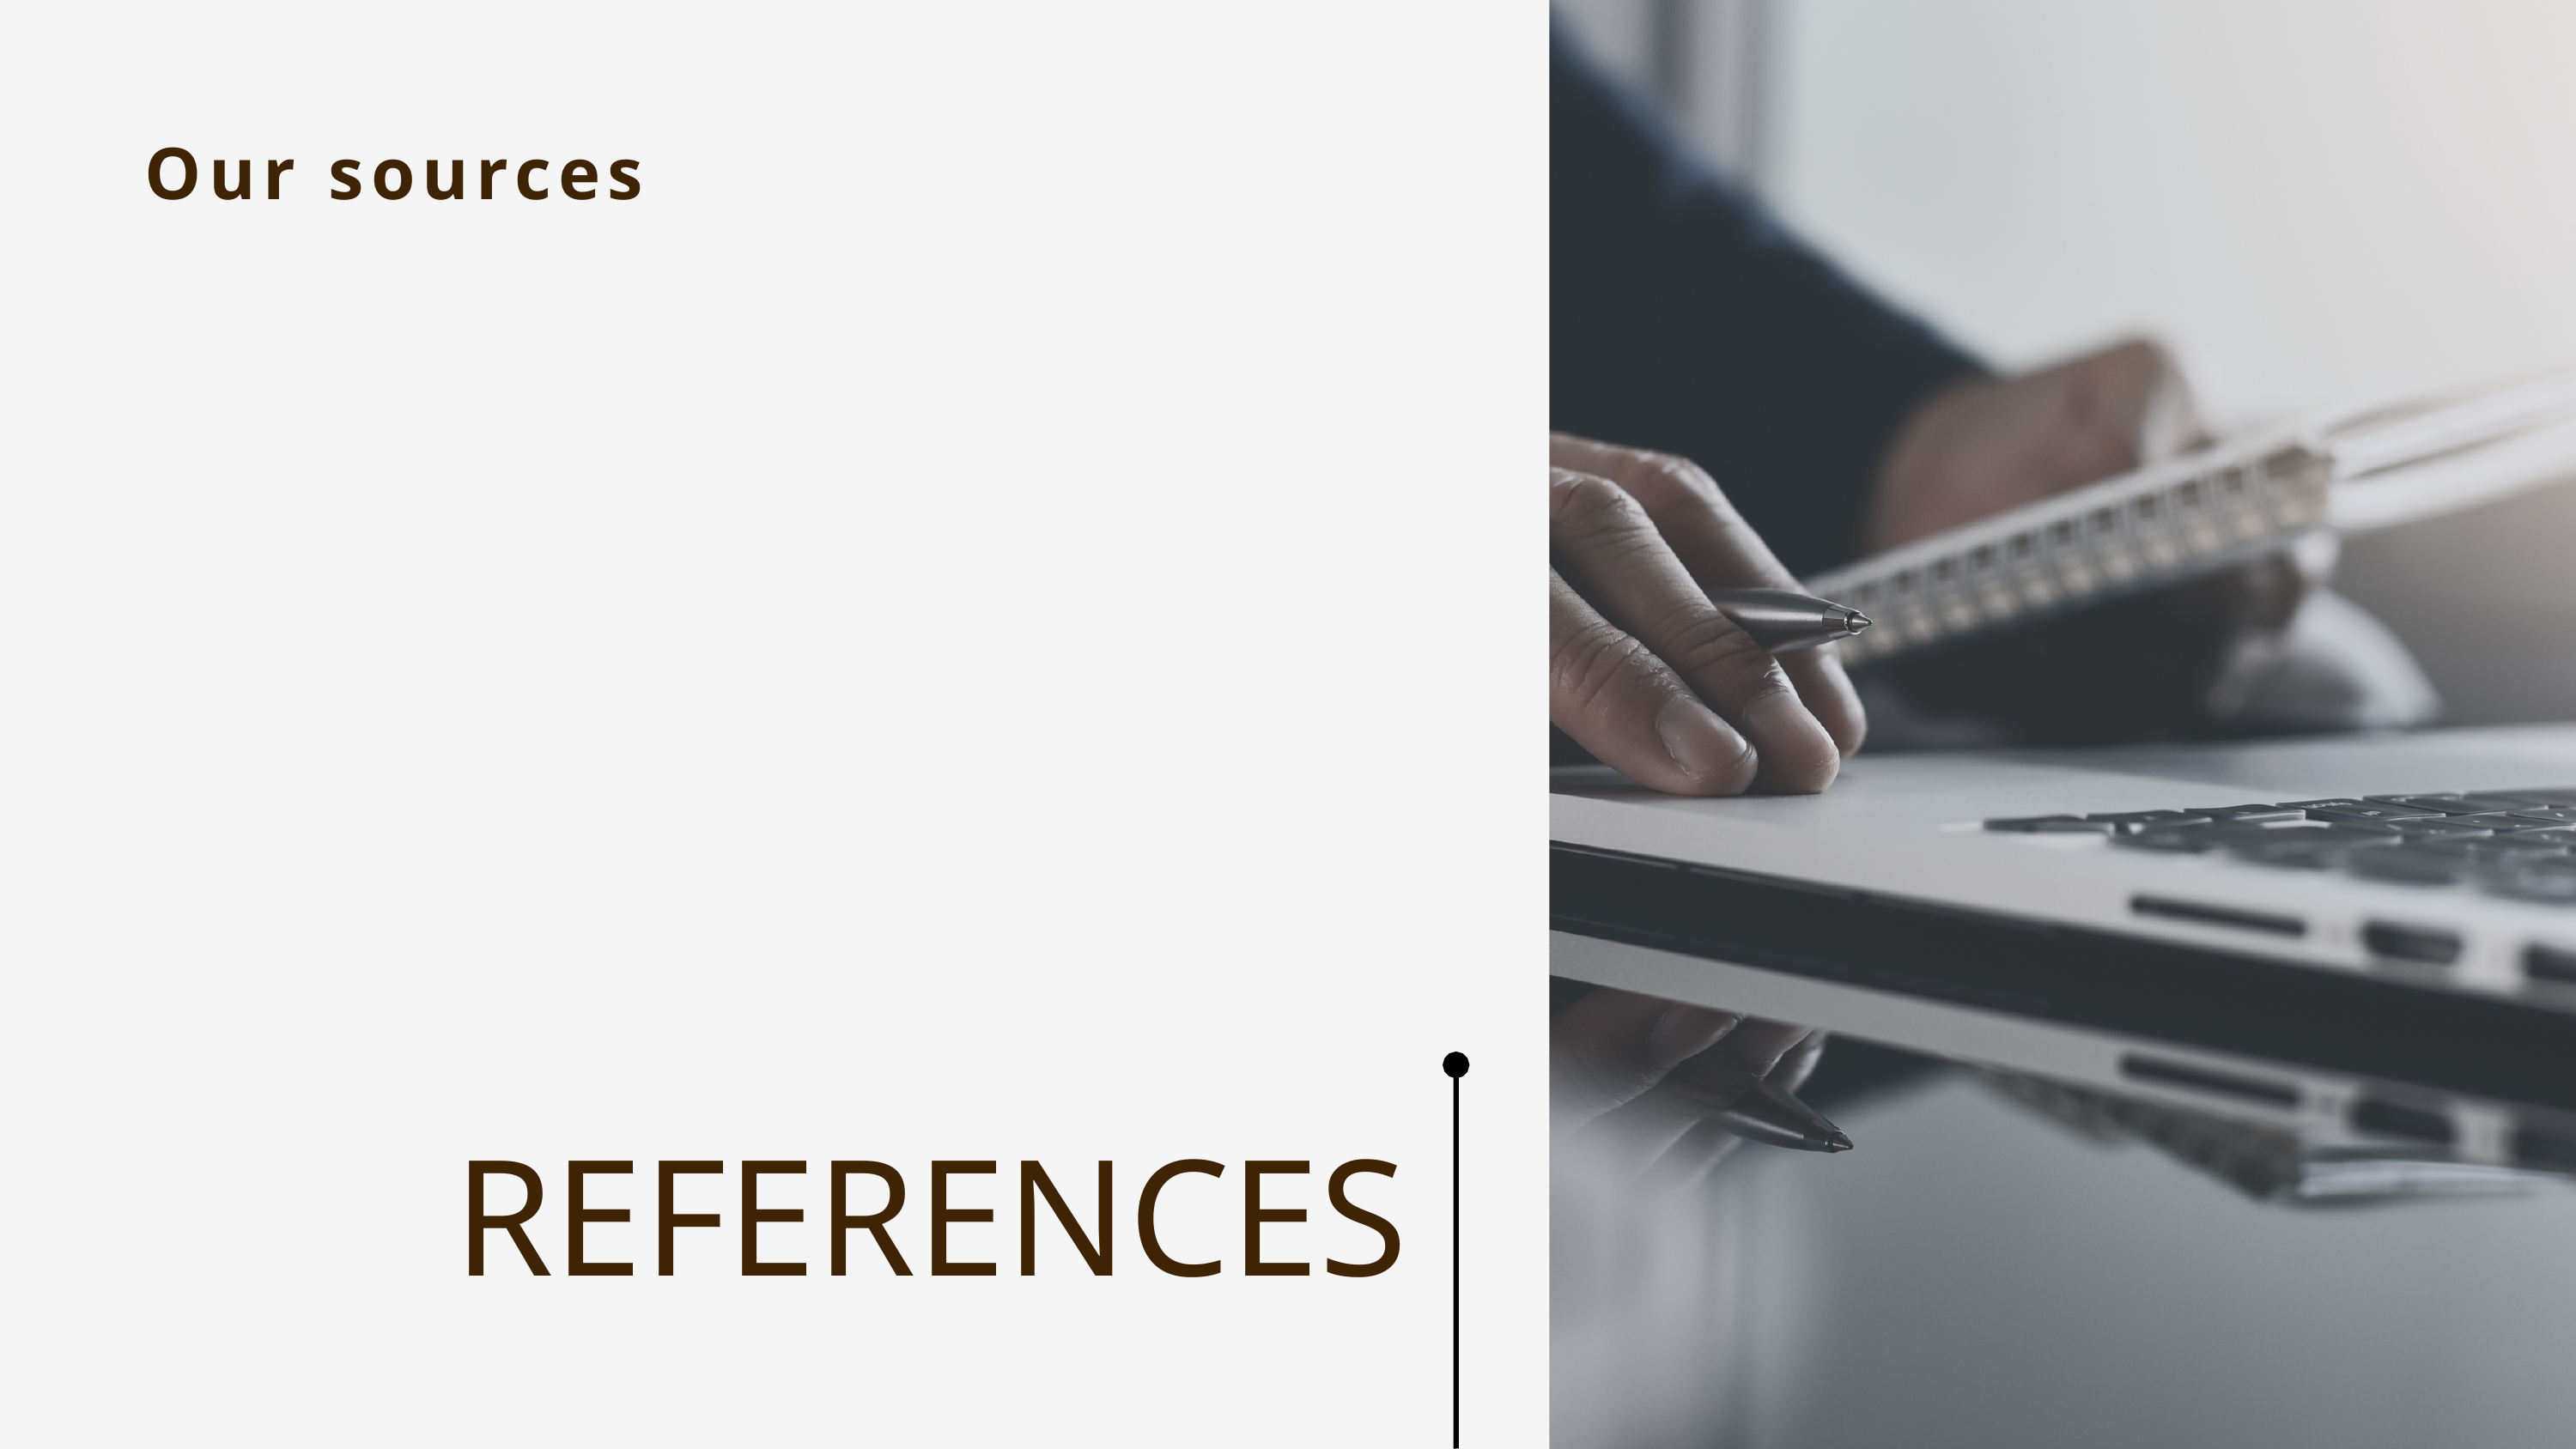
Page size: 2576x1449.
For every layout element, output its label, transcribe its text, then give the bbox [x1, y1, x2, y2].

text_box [1549, 0, 2576, 1449]
text_box [1447, 1056, 1466, 1449]
text_box Our sources [144, 113, 1456, 214]
text_box REFERENCES [144, 1131, 1408, 1309]
